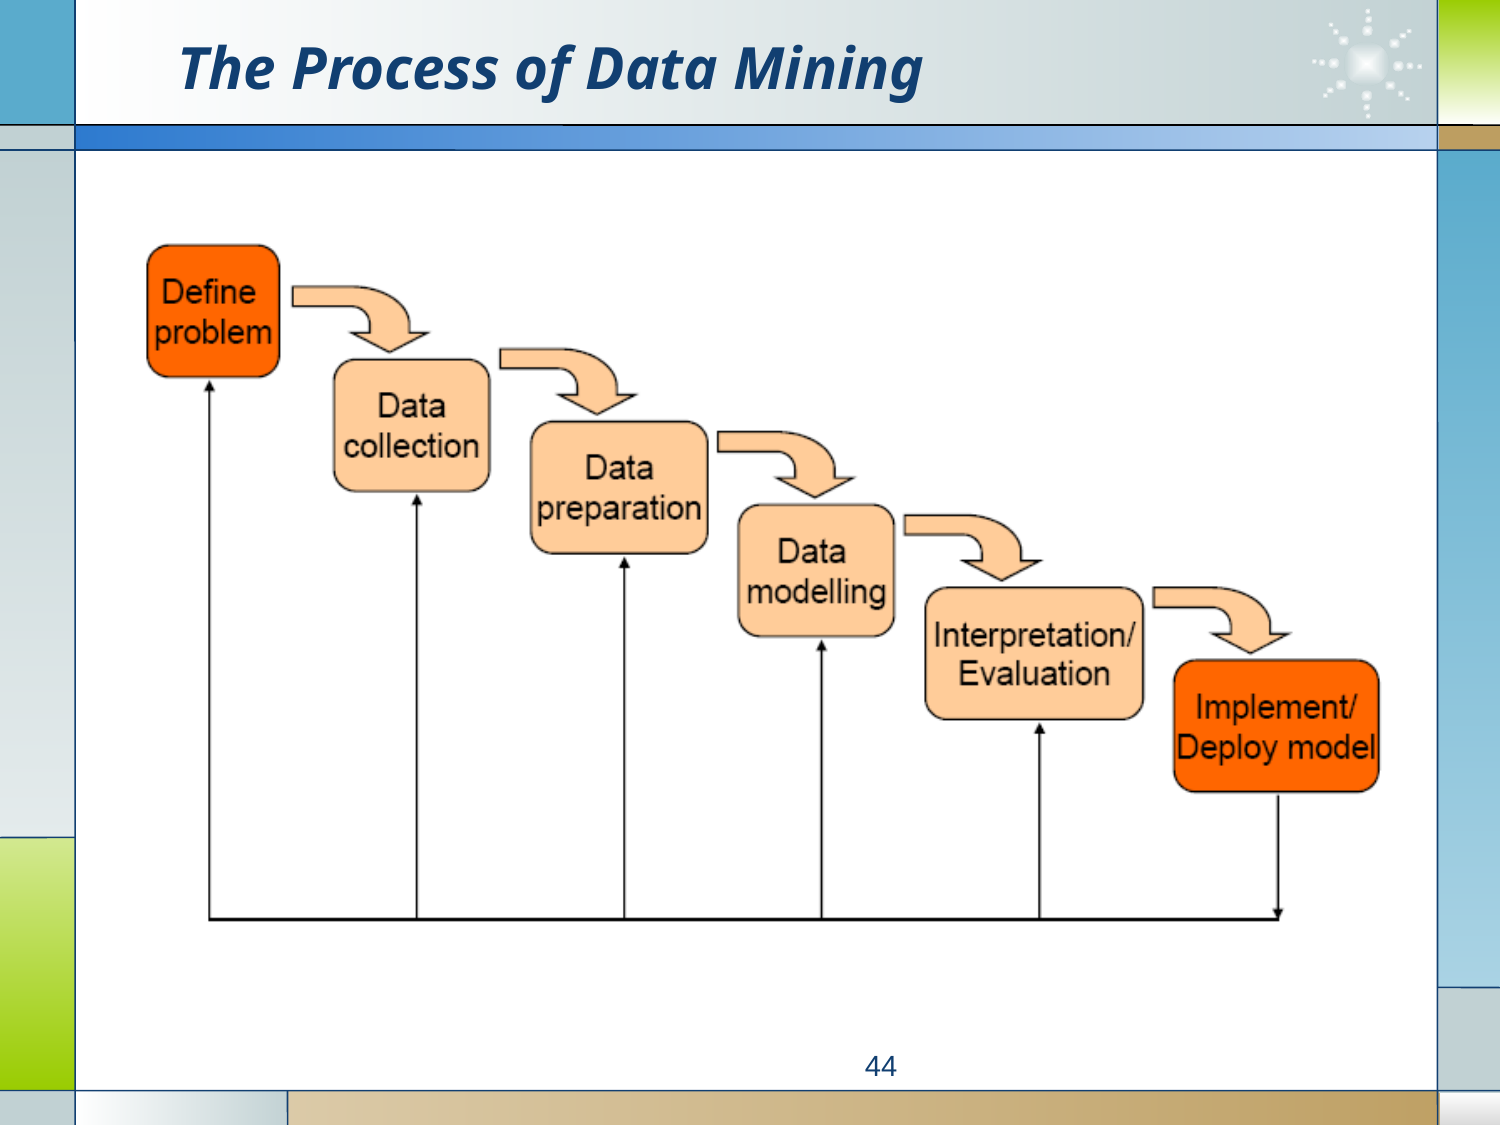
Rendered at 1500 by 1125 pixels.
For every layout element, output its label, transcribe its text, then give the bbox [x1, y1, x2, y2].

slide_number 44 [562, 1039, 913, 1081]
title The Process of Data Mining [162, 19, 1263, 113]
picture [124, 237, 1395, 951]
